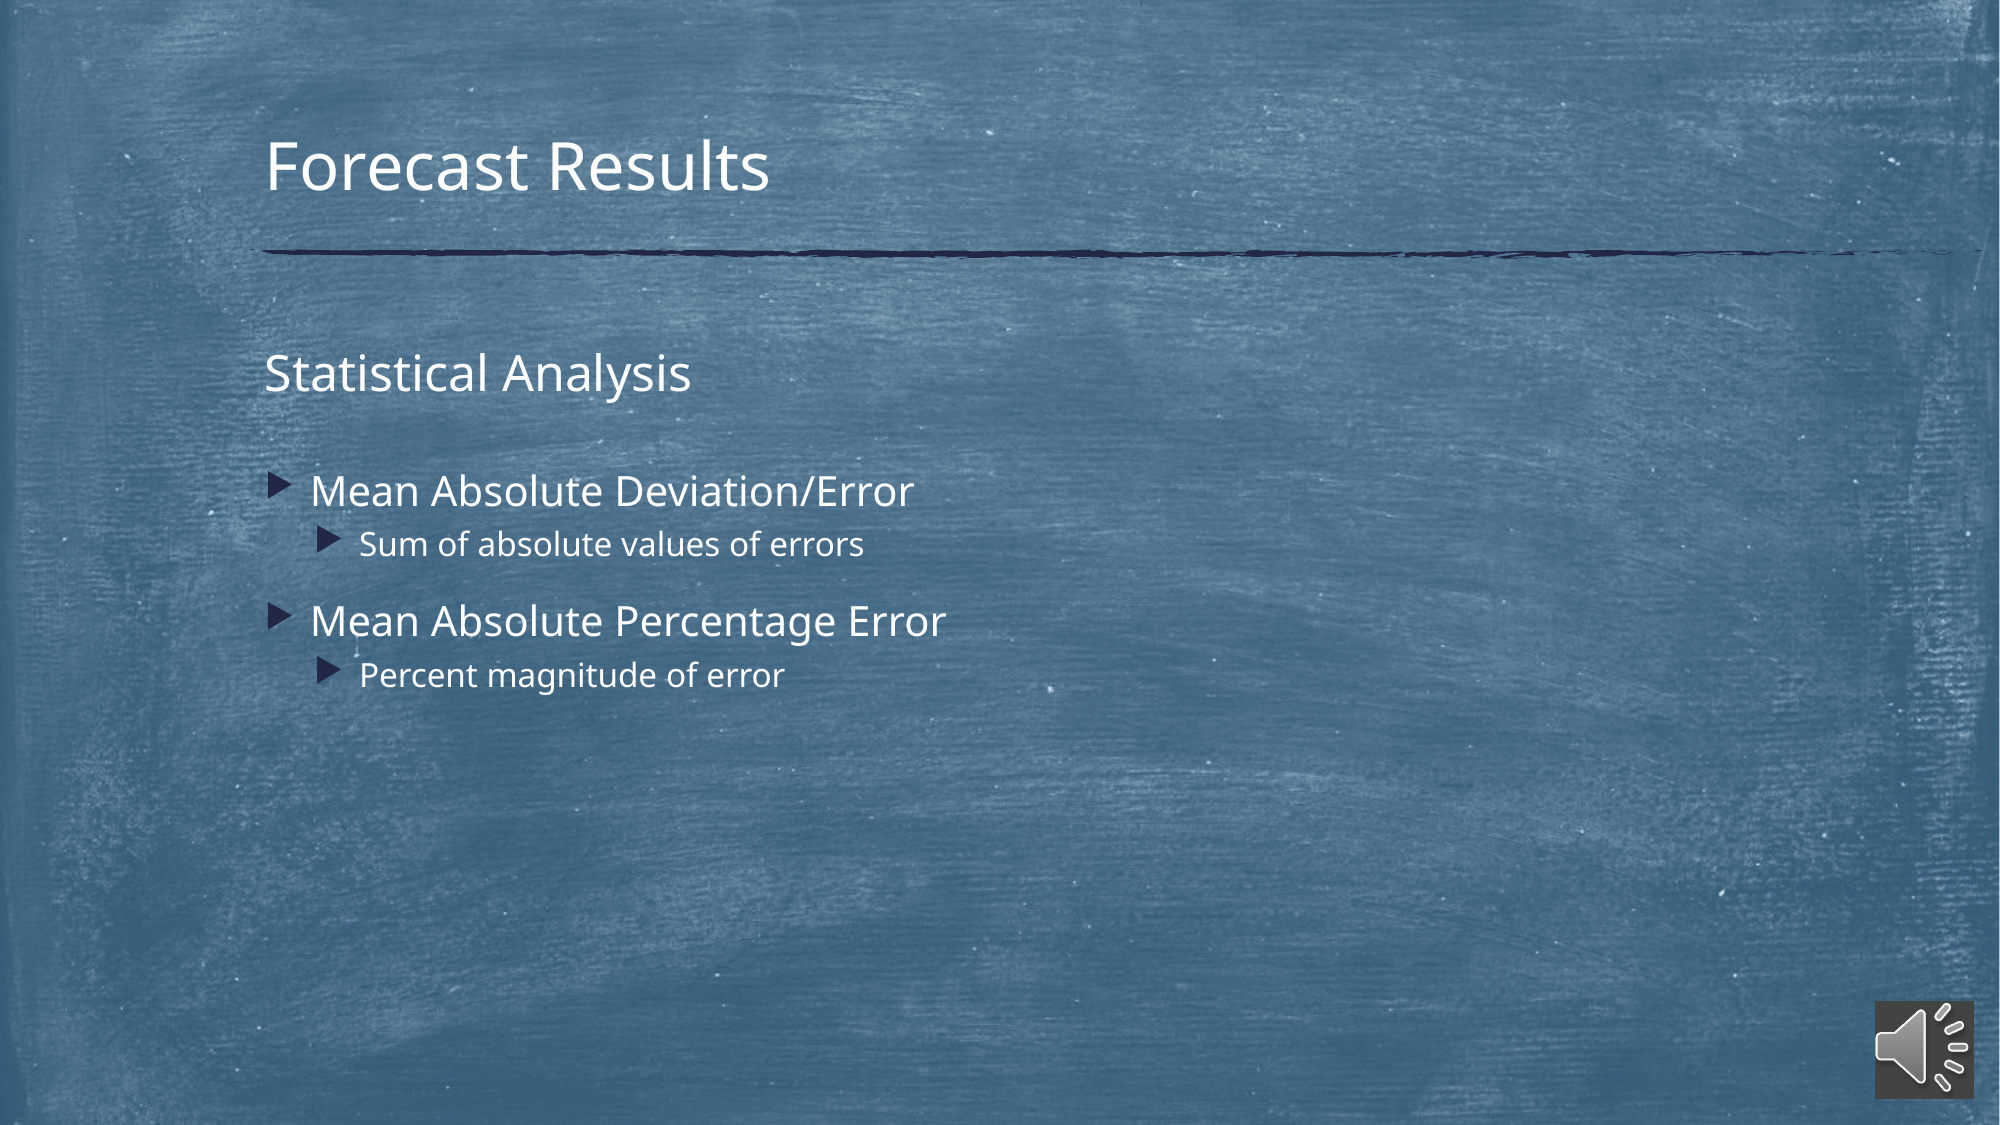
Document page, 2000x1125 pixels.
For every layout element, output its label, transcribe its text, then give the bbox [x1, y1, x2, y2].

list Mean Absolute Deviation/Error Sum of absolute values of errors Mean Absolute Percentage Error Percent magnitude of error [249, 462, 975, 1013]
title Forecast Results [249, 45, 1750, 213]
list Statistical Analysis [249, 312, 975, 438]
picture [1875, 1000, 1974, 1100]
